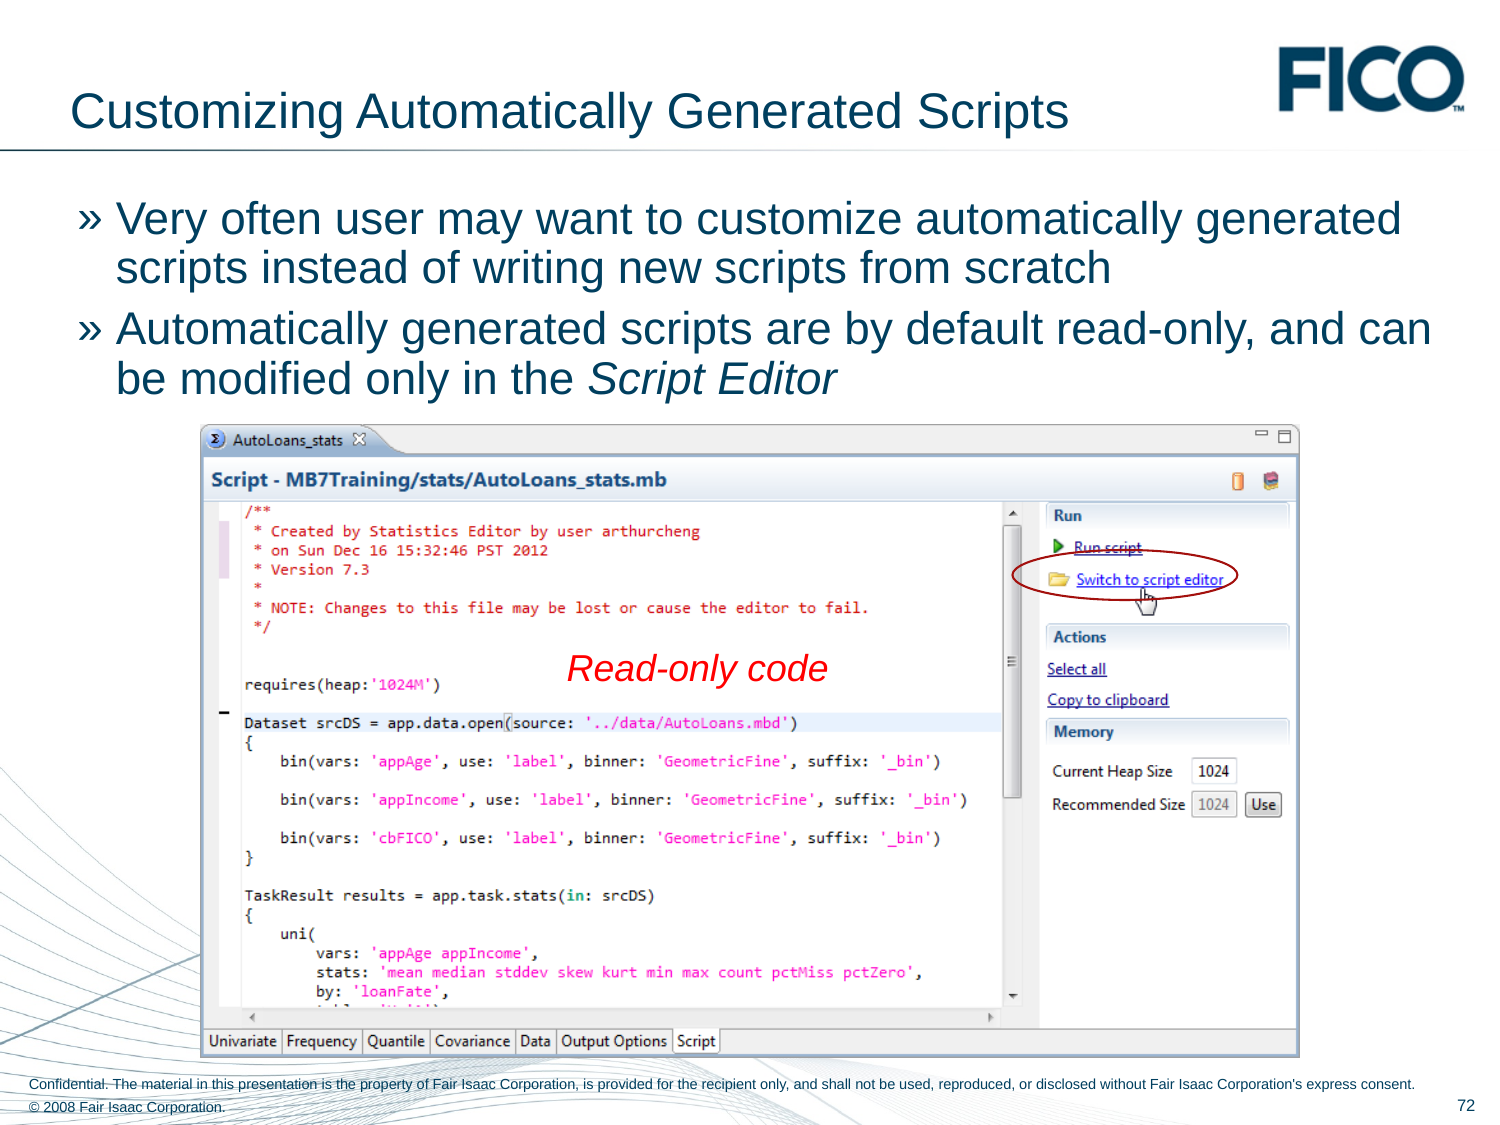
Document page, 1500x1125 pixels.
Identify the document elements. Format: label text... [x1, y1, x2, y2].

title Customizing Automatically Generated Scripts [62, 0, 1463, 139]
picture [0, 0, 1500, 1125]
list Very often user may want to customize automatically generated scripts instead of writing new scripts from scratch Automatically generated scripts are by default read-only, and can be modified only in the Script Editor [62, 187, 1463, 417]
